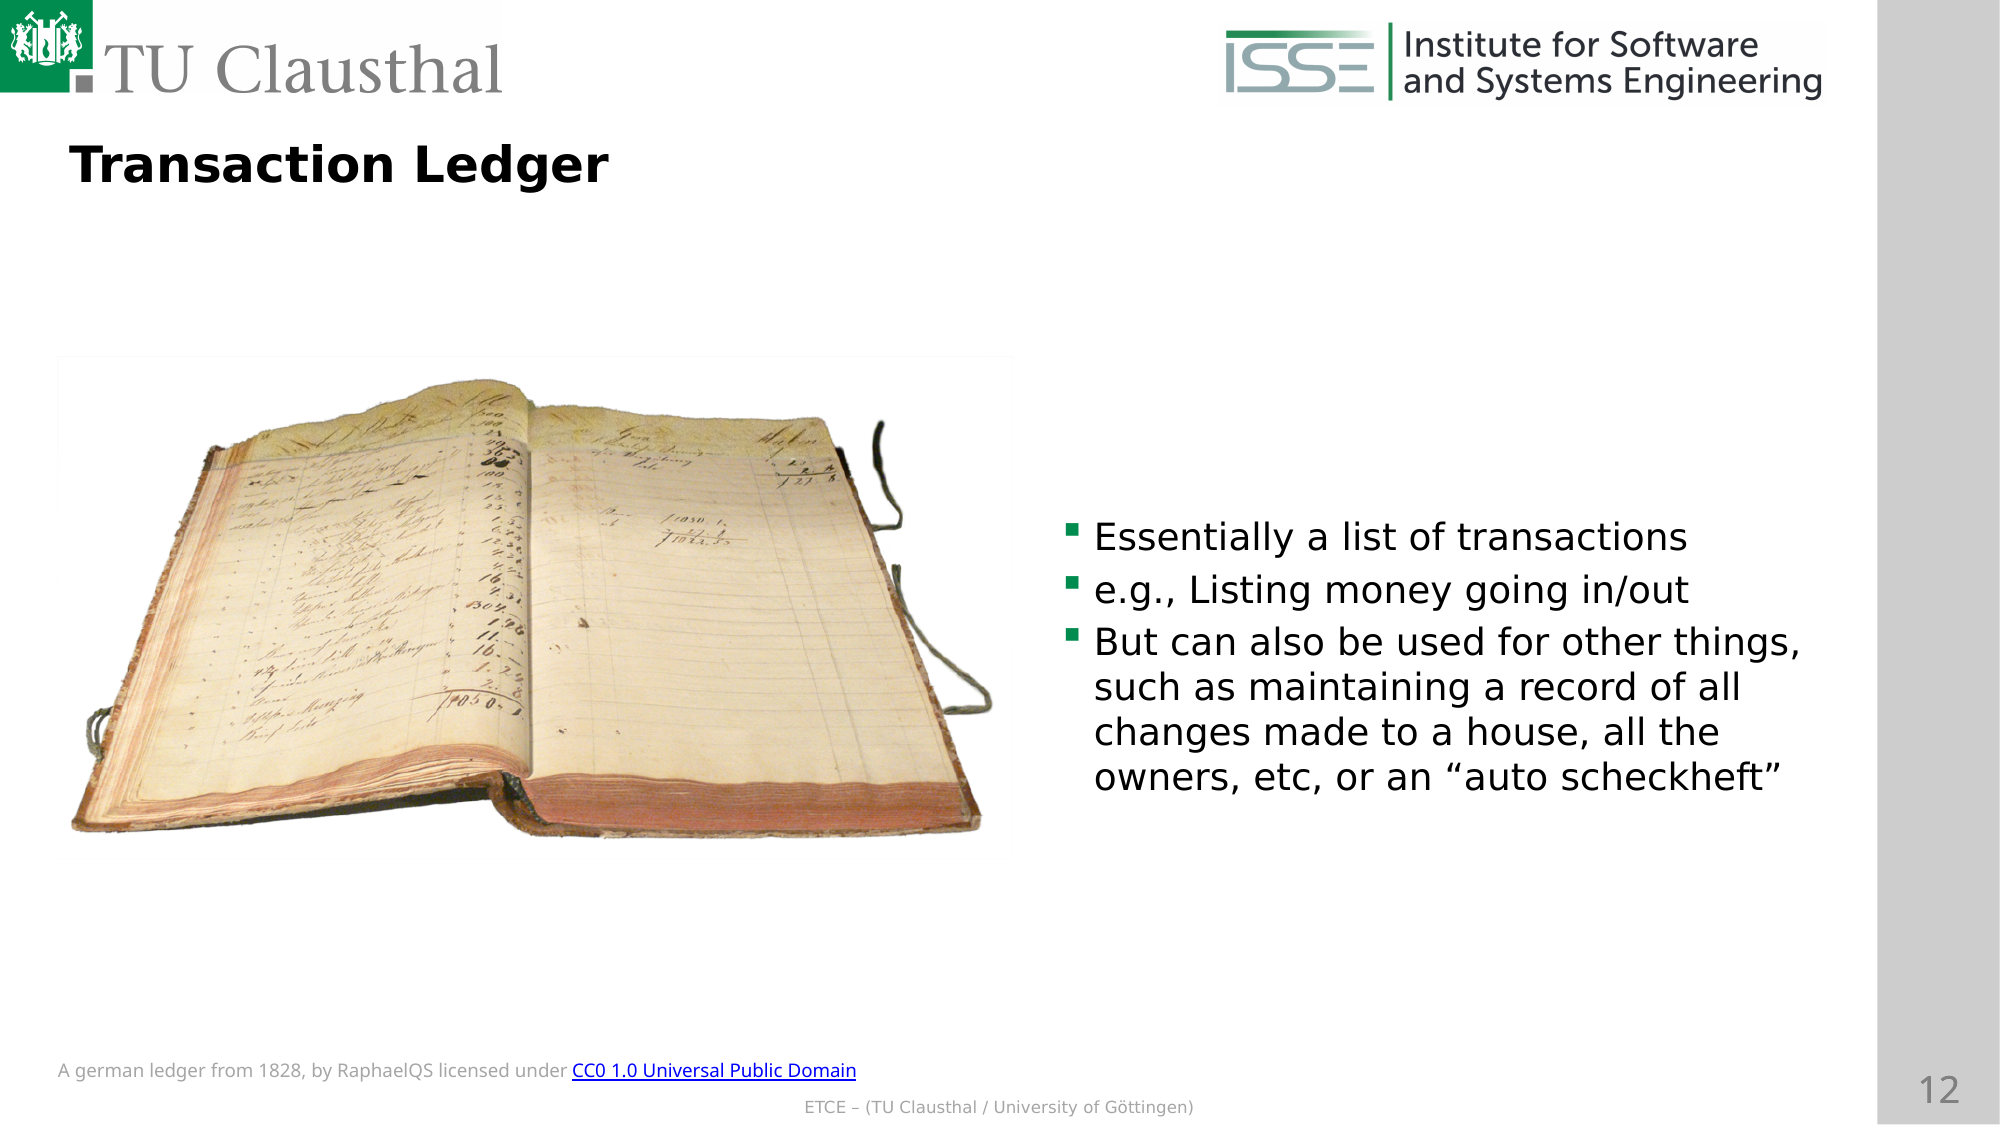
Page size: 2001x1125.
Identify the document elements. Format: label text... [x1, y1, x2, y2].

picture [1218, 22, 1827, 107]
text_box Essentially a list of transactions e.g., Listing money going in/out But can also be used for other things, such as maintaining a record of all changes made to a house, all the owners, etc, or an “auto scheckheft” [1047, 299, 1842, 1013]
text_box Transaction Ledger [54, 125, 1819, 208]
picture [0, 0, 502, 93]
text_box A german ledger from 1828, by RaphaelQS licensed under CC0 1.0 Universal Public Domain [43, 1051, 1521, 1092]
picture [56, 356, 1014, 860]
